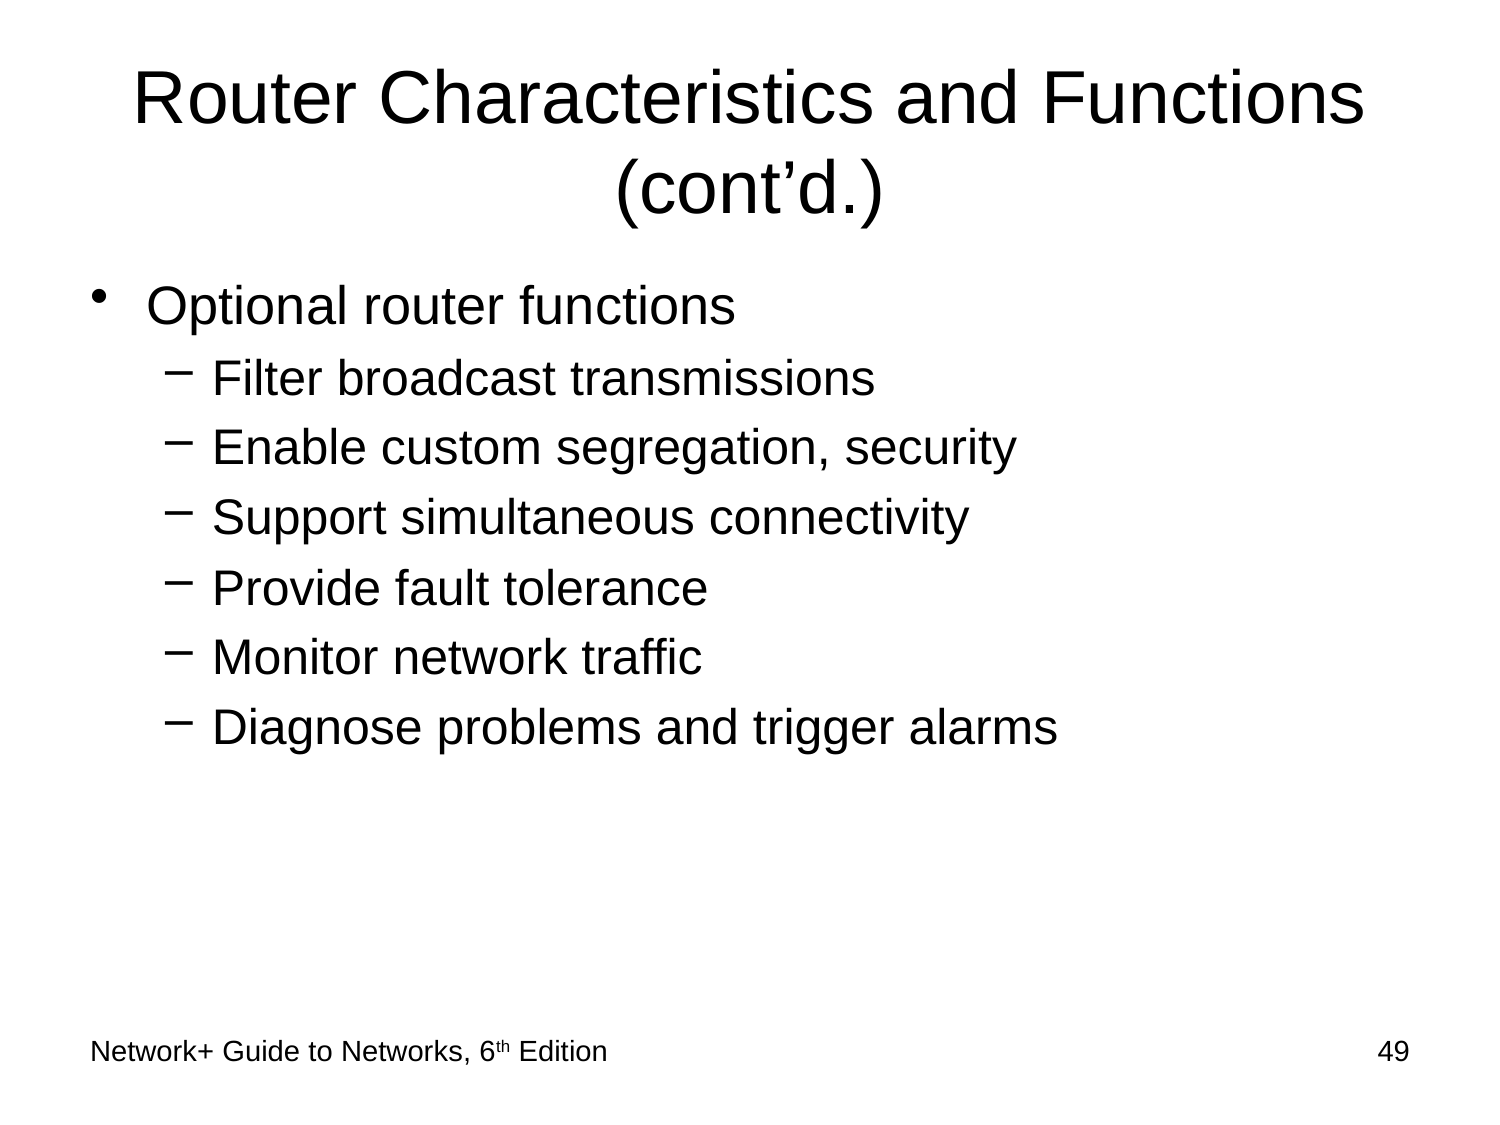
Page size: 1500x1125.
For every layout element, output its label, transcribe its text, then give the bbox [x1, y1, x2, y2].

list Optional router functions Filter broadcast transmissions Enable custom segregation, security Support simultaneous connectivity Provide fault tolerance Monitor network traffic Diagnose problems and trigger alarms [75, 262, 1425, 1005]
title Router Characteristics and Functions (cont’d.) [75, 45, 1425, 233]
footer Network+ Guide to Networks, 6th Edition [74, 1024, 988, 1103]
slide_number 49 [1074, 1024, 1426, 1103]
